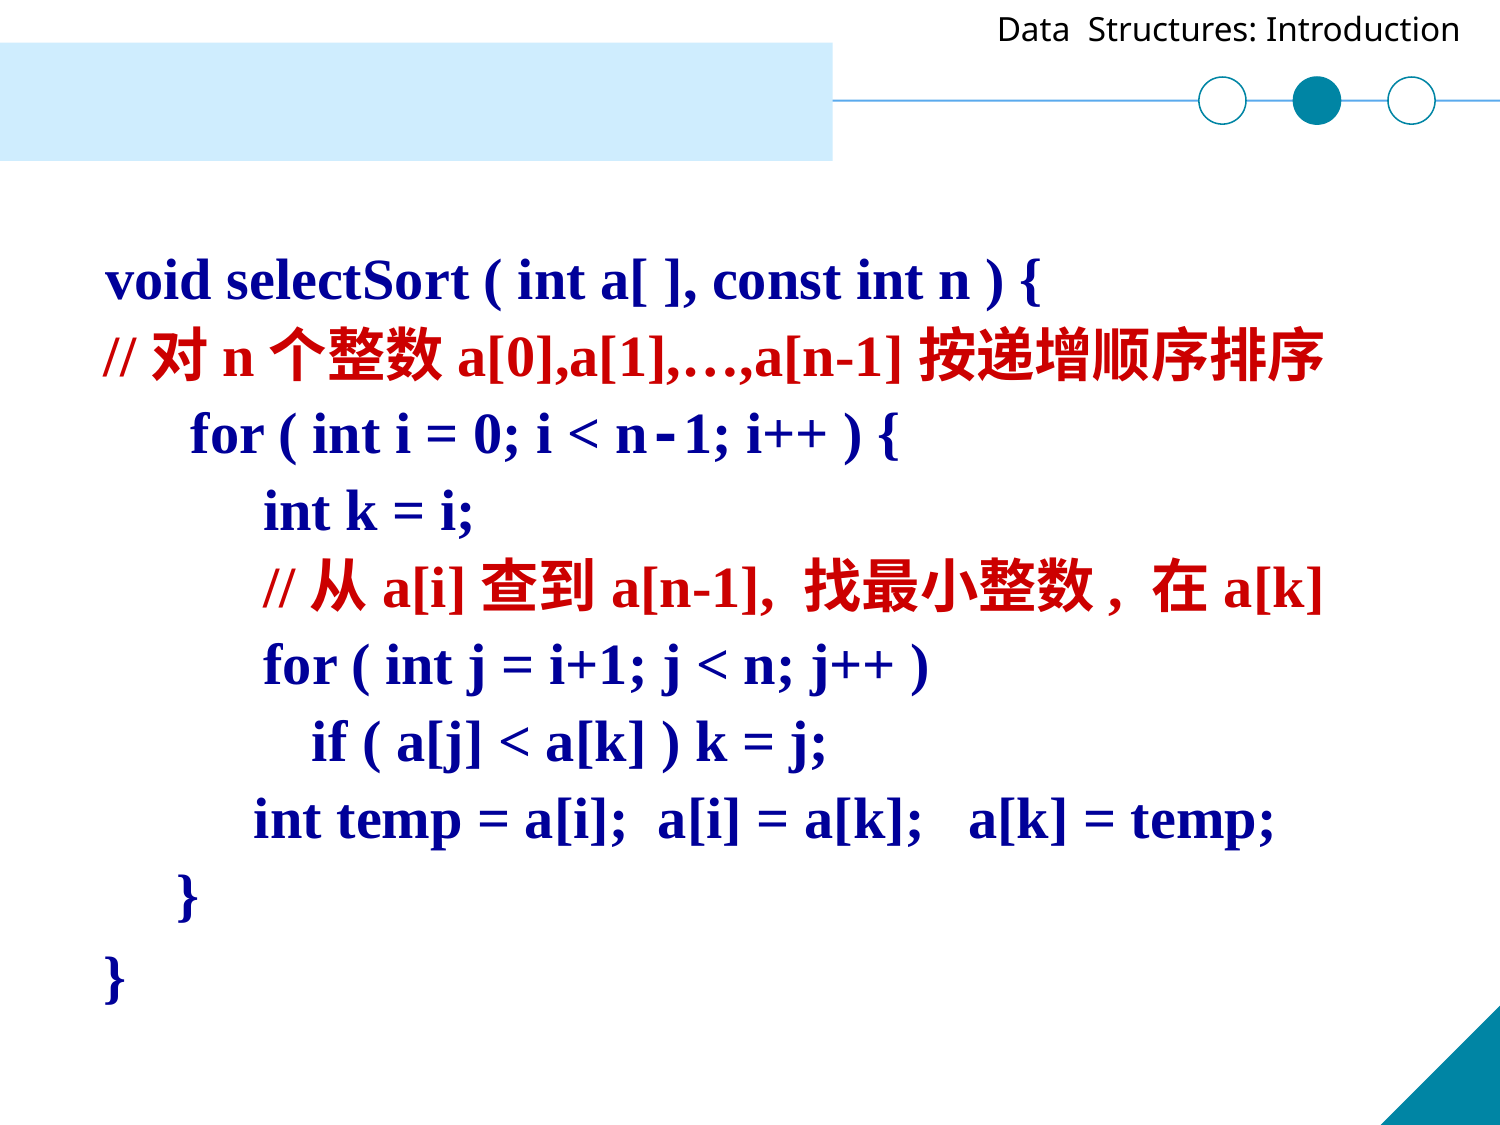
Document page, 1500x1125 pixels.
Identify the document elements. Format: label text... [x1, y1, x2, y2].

text_box void selectSort ( int a[ ], const int n ) { //对n个整数a[0],a[1],…,a[n-1]按递增顺序排序 for ( int i = 0; i < n-1; i++ ) { int k = i; //从a[i]查到a[n-1], 找最小整数, 在a[k] for ( int j = i+1; j < n; j++ ) if ( a[j] < a[k] ) k = j; int temp = a[i]; a[i] = a[k]; a[k] = temp; } } [70, 219, 1447, 1019]
text_box [1198, 77, 1247, 125]
text_box [1293, 77, 1341, 125]
text_box [1387, 77, 1436, 125]
